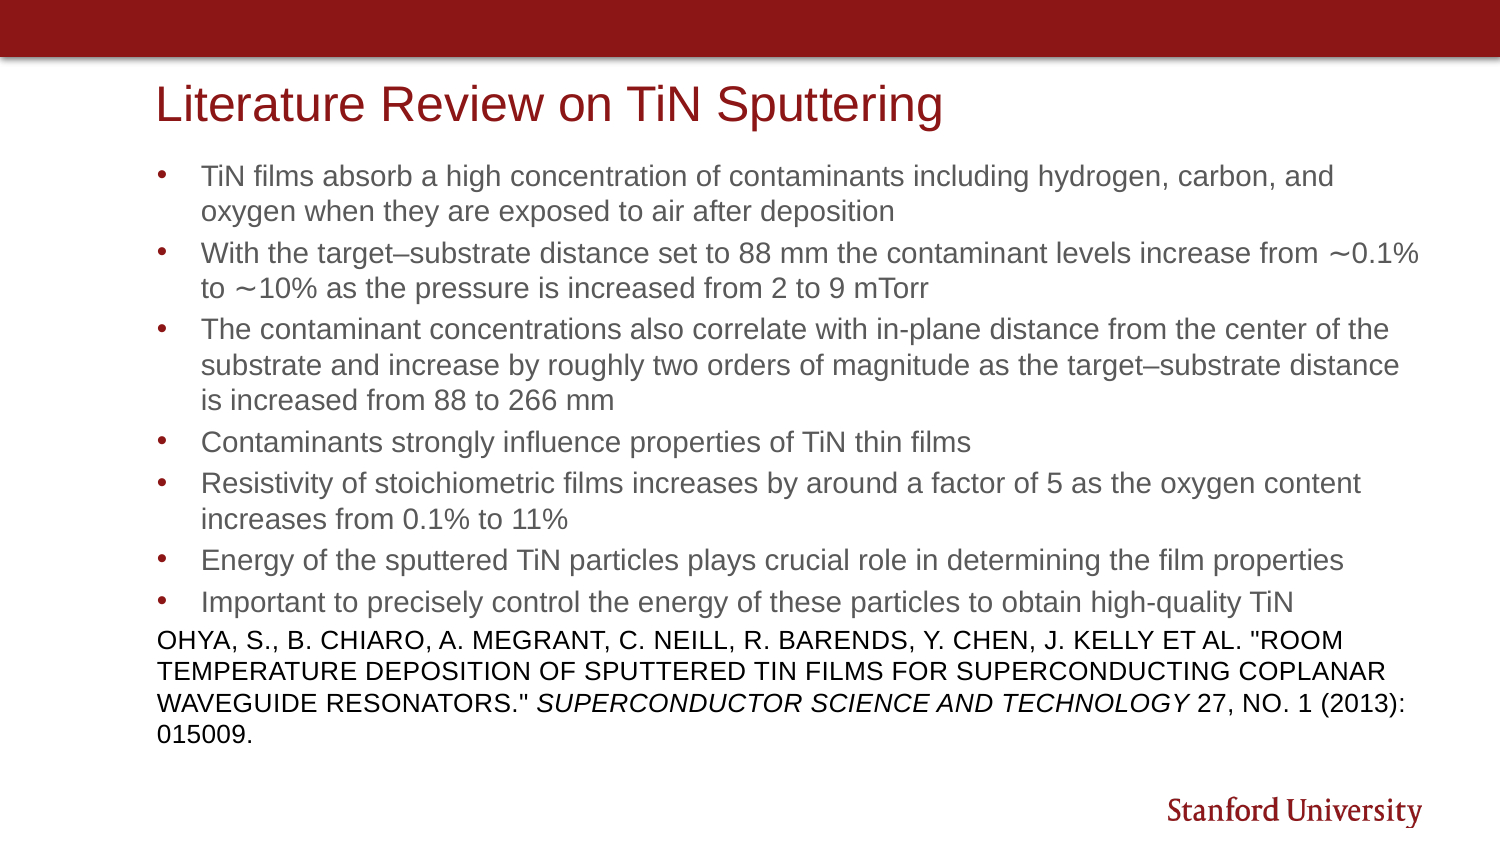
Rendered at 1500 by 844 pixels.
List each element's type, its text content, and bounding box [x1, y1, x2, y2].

list TiN films absorb a high concentration of contaminants including hydrogen, carbon, and oxygen when they are exposed to air after deposition With the target–substrate distance set to 88 mm the contaminant levels increase from ∼0.1% to ∼10% as the pressure is increased from 2 to 9 mTorr The contaminant concentrations also correlate with in-plane distance from the center of the substrate and increase by roughly two orders of magnitude as the target–substrate distance is increased from 88 to 266 mm Contaminants strongly influence properties of TiN thin films Resistivity of stoichiometric films increases by around a factor of 5 as the oxygen content increases from 0.1% to 11% Energy of the sputtered TiN particles plays crucial role in determining the film properties Important to precisely control the energy of these particles to obtain high-quality TiN Ohya, S., B. Chiaro, A. Megrant, C. Neill, R. Barends, Y. Chen, J. Kelly et al. "Room temperature deposition of sputtered TiN films for superconducting coplanar waveguide resonators." Superconductor Science and Technology 27, no. 1 (2013): 015009. [156, 149, 1421, 766]
title Literature Review on TiN Sputtering [155, 58, 1420, 140]
